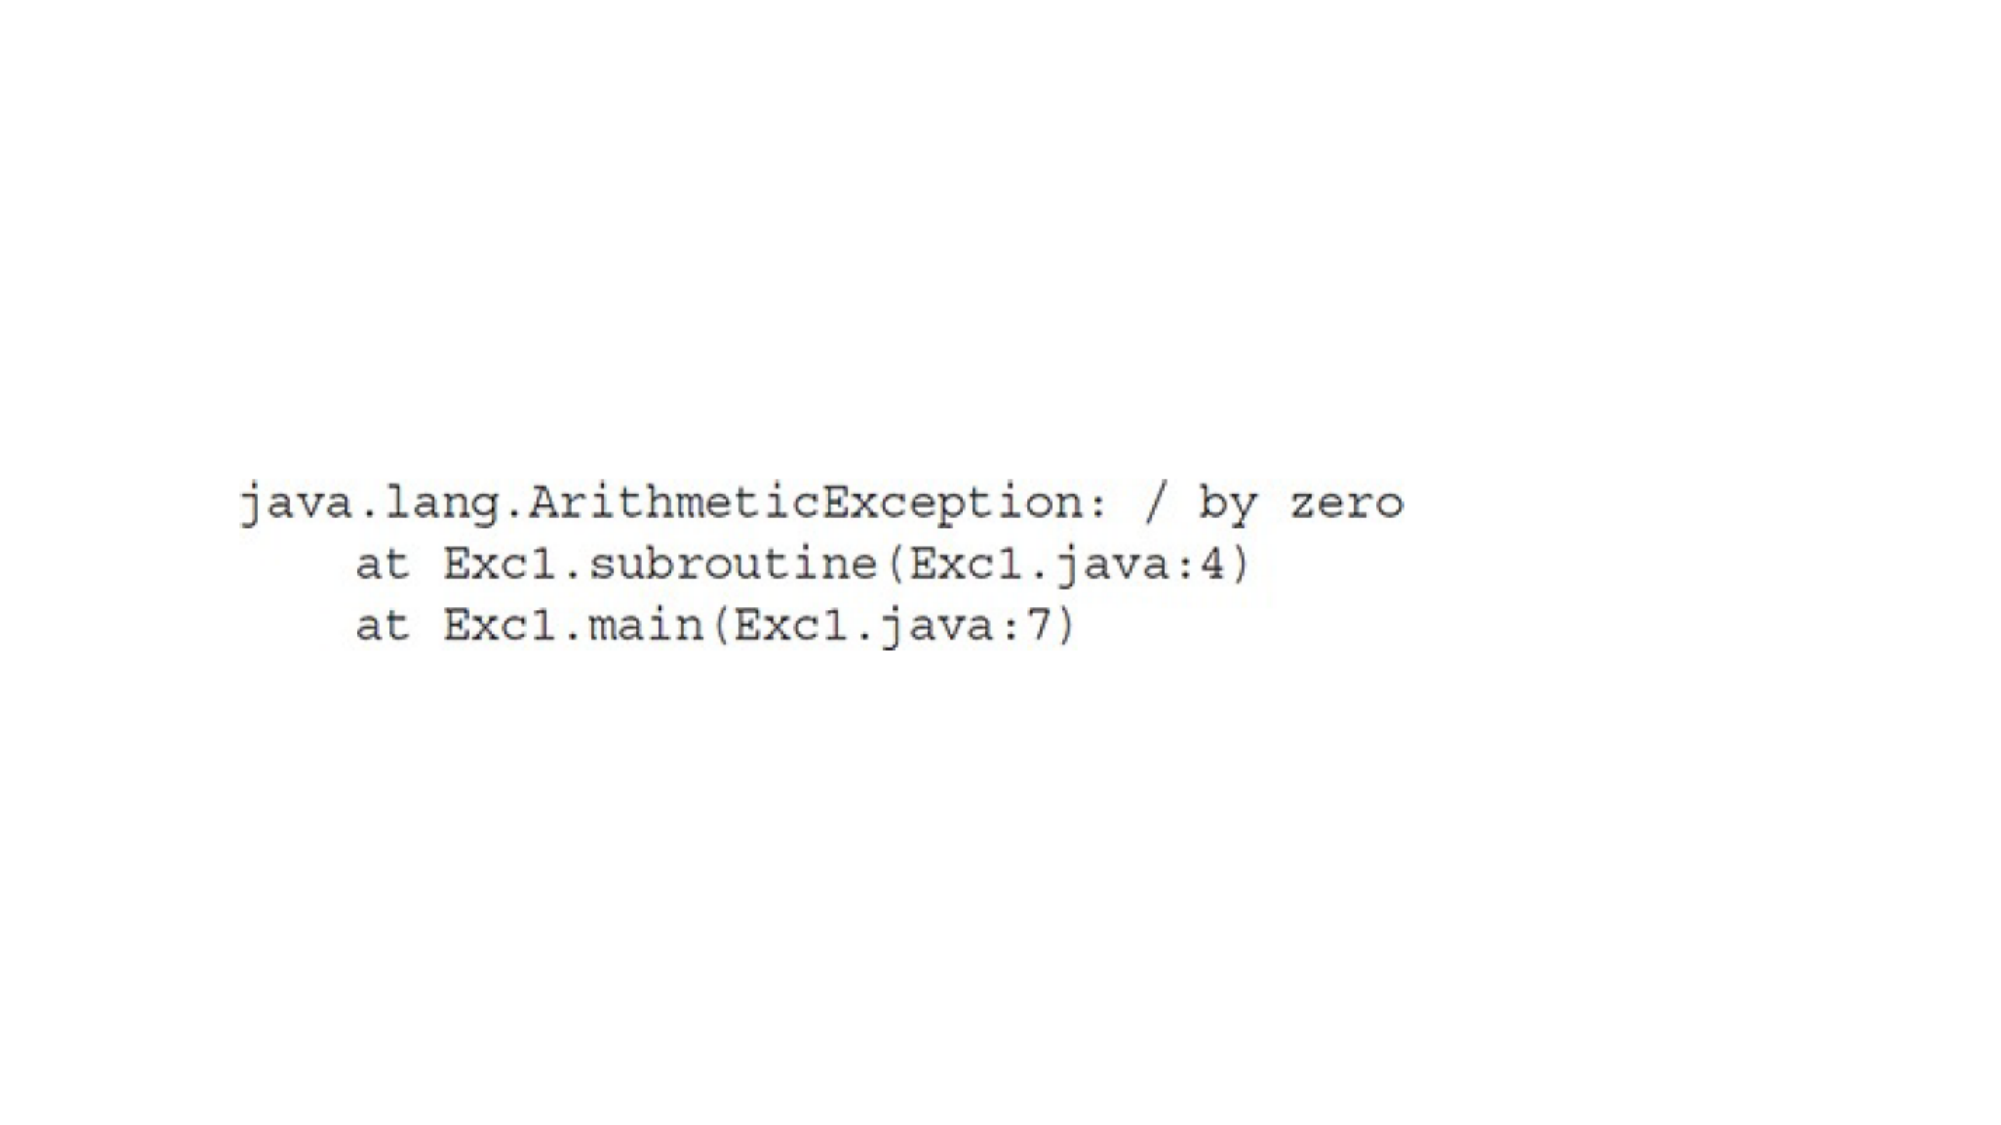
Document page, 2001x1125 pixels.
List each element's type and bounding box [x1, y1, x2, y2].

picture [185, 454, 1496, 757]
